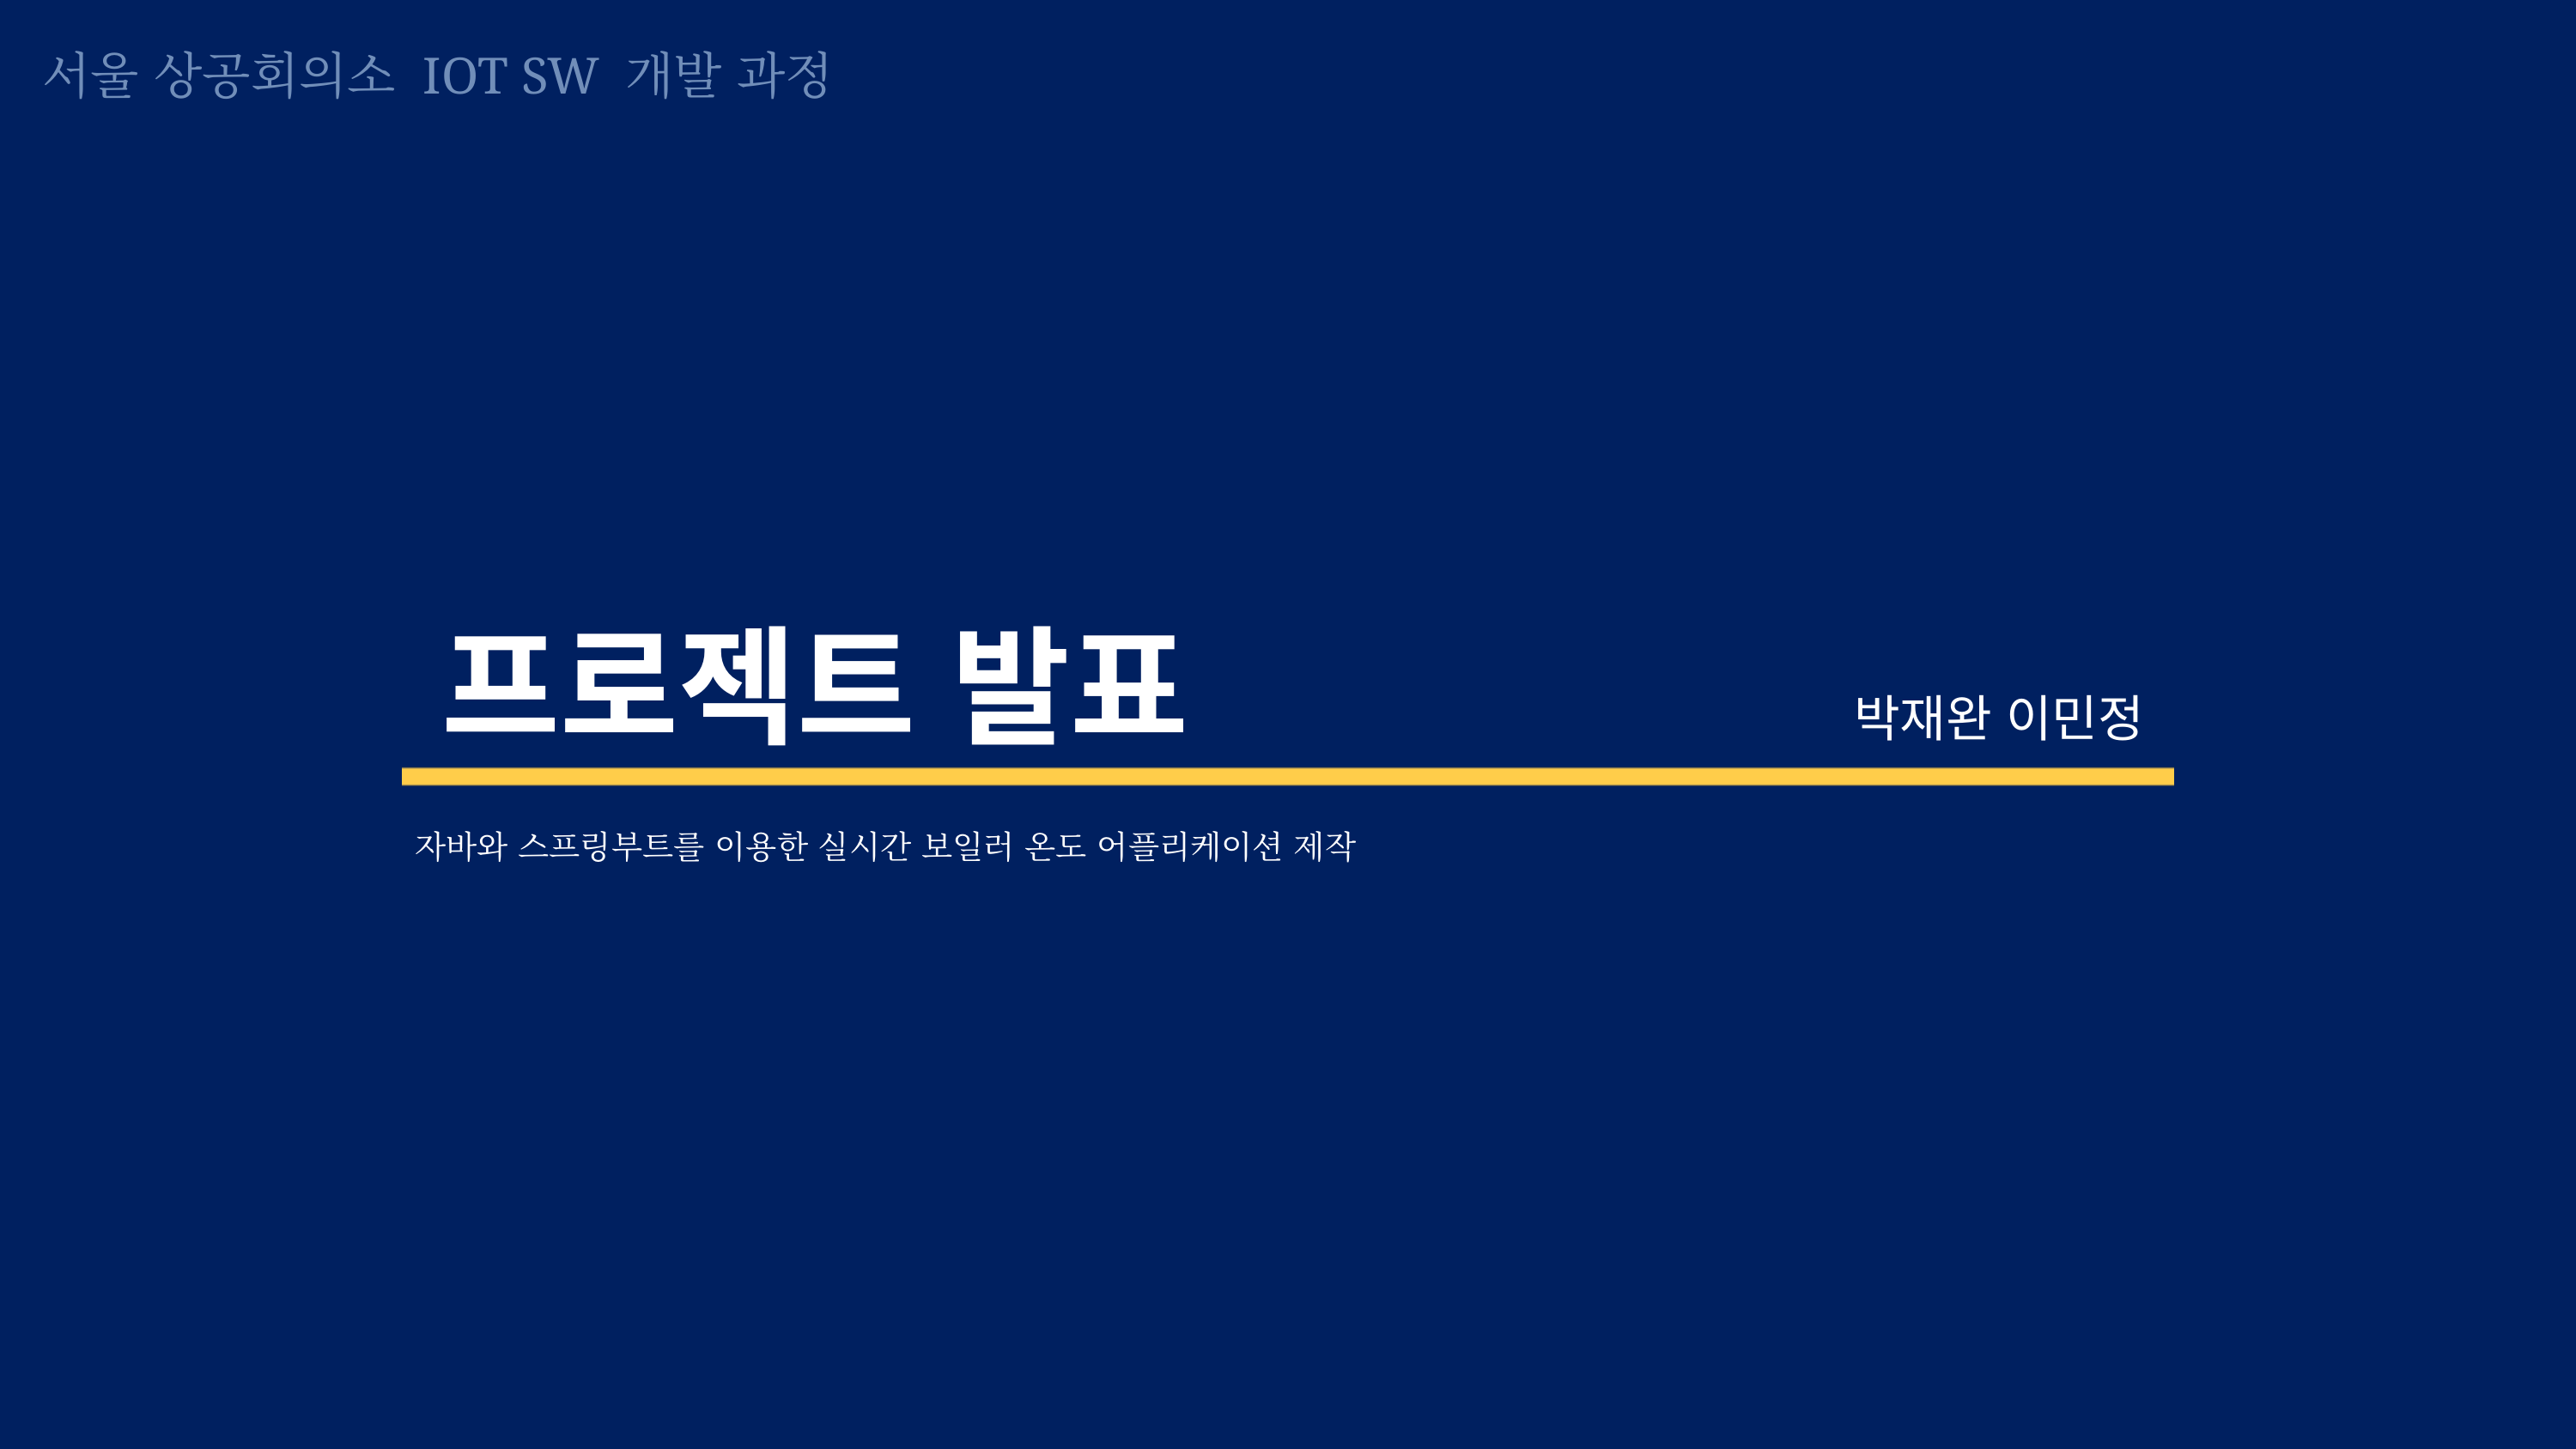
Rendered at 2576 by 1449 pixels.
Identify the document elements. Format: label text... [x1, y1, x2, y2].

text_box 자바와 스프링부트를 이용한 실시간 보일러 온도 어플리케이션 제작 [402, 821, 1514, 872]
text_box 프로젝트 발표 [429, 598, 1674, 741]
text_box 서울 상공회의소 IOT SW 개발 과정 [29, 37, 847, 111]
text_box 박재완 이민정 [1841, 681, 2230, 754]
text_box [402, 742, 2174, 812]
